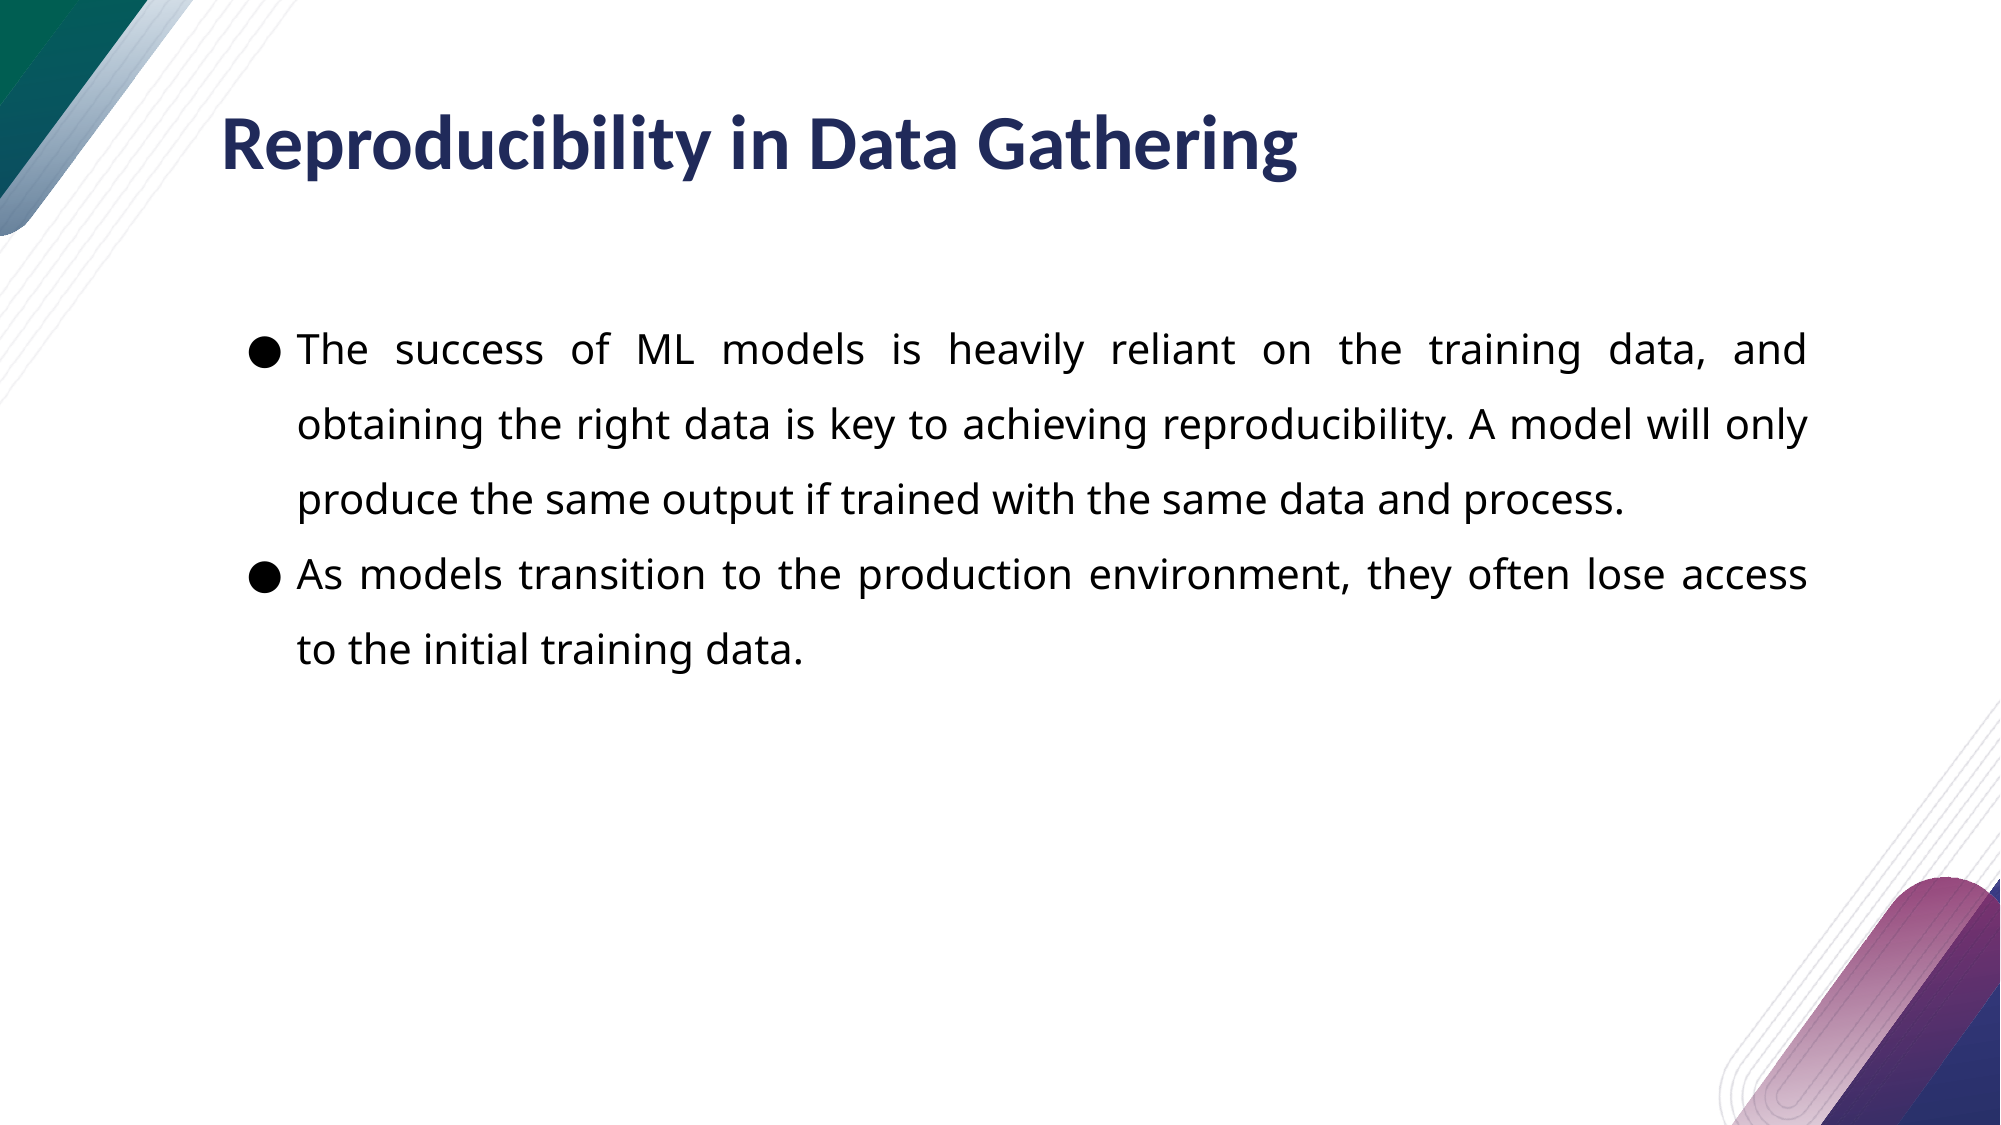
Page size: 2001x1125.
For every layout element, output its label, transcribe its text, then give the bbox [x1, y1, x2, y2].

title Reproducibility in Data Gathering [206, 80, 1434, 217]
picture [0, 0, 556, 507]
picture [1533, 592, 2001, 1125]
text_box The success of ML models is heavily reliant on the training data, and obtaining the right data is key to achieving reproducibility. A model will only produce the same output if trained with the same data and process. As models transition to the production environment, they often lose access to the initial training data. [206, 282, 1824, 748]
